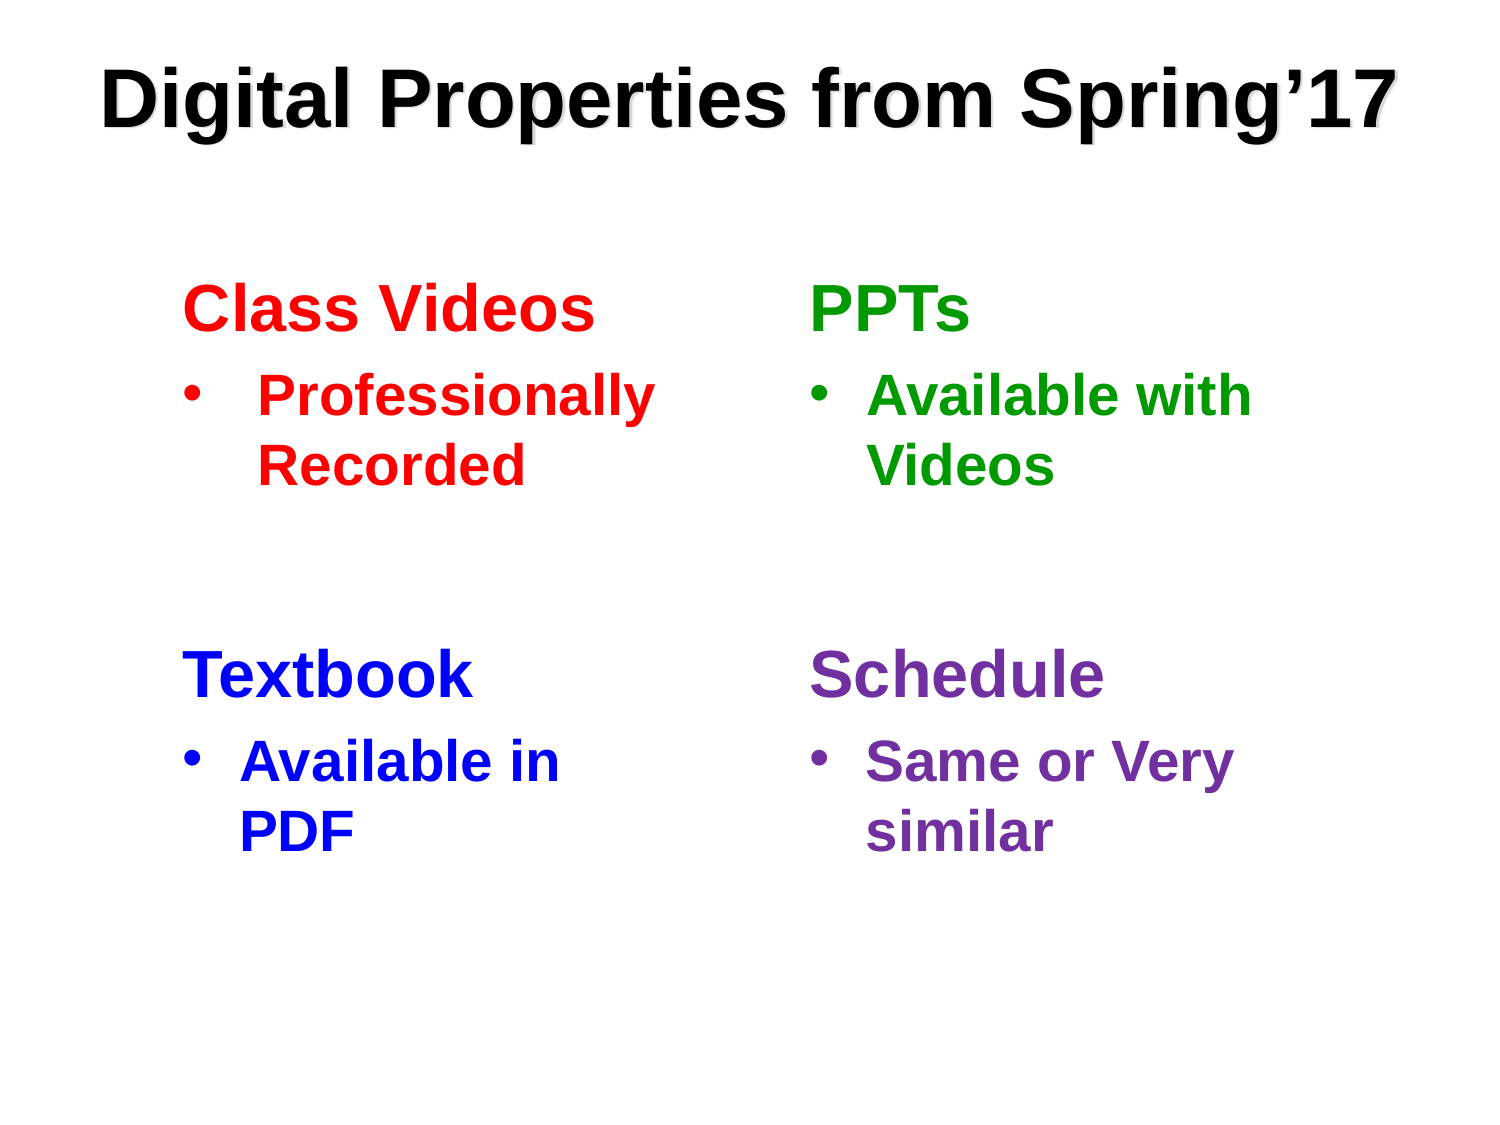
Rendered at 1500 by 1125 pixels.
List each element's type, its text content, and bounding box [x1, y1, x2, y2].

text_box Schedule Same or Very similar [794, 623, 1434, 1004]
text_box Textbook Available in PDF [167, 623, 708, 878]
list Class Videos Professionally Recorded [167, 257, 708, 494]
title Digital Properties from Spring’17 [24, 24, 1476, 163]
text_box PPTs Available with Videos [794, 257, 1415, 512]
